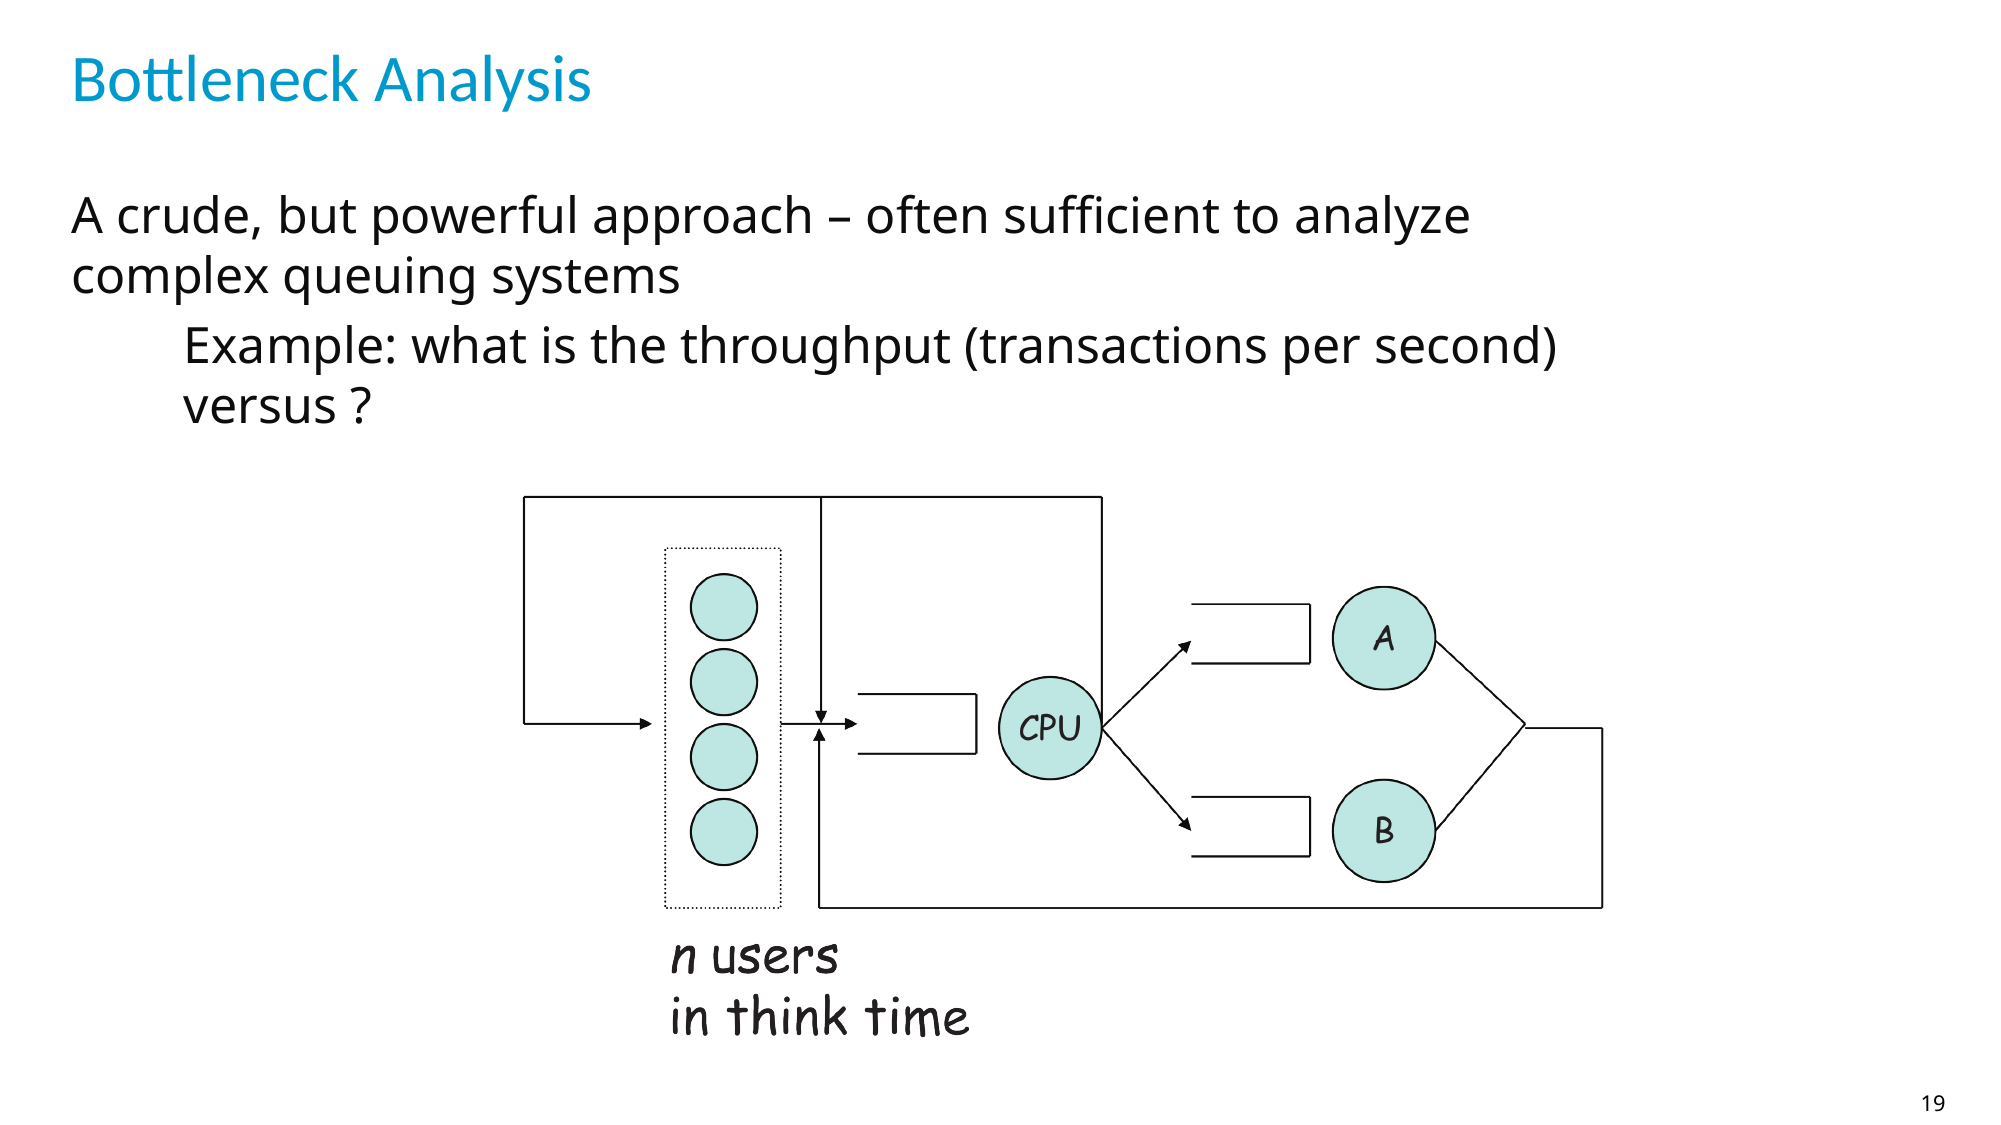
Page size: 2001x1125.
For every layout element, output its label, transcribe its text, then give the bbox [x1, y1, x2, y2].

footer 19 [1866, 1082, 2000, 1125]
title Bottleneck Analysis [56, 0, 1872, 150]
picture [454, 463, 1650, 1059]
